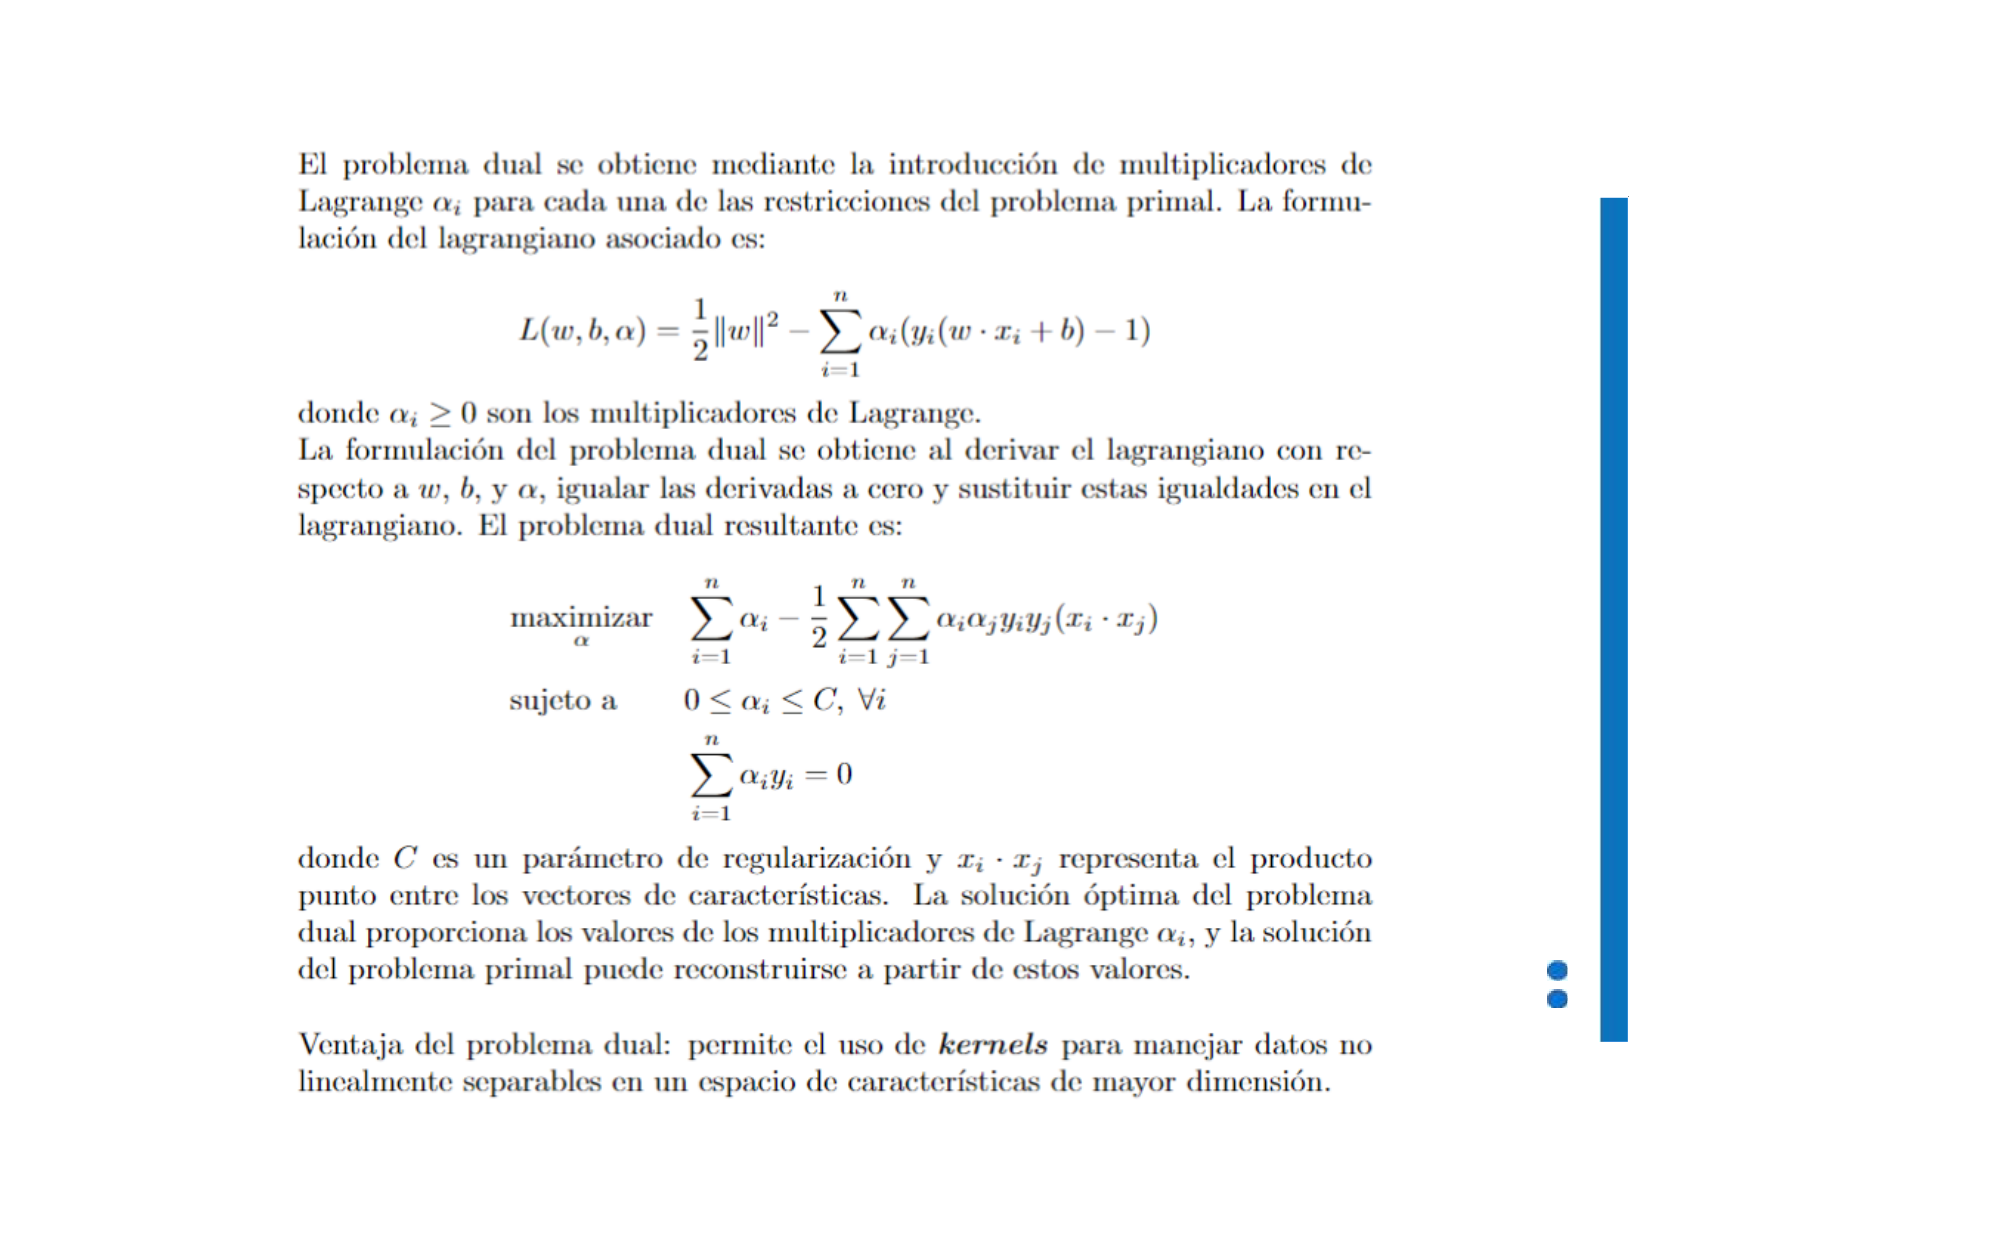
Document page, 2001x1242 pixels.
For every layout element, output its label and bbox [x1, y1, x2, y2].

picture [1547, 988, 1568, 1008]
picture [224, 120, 1413, 1132]
picture [1598, 196, 1629, 1042]
picture [1547, 959, 1568, 981]
